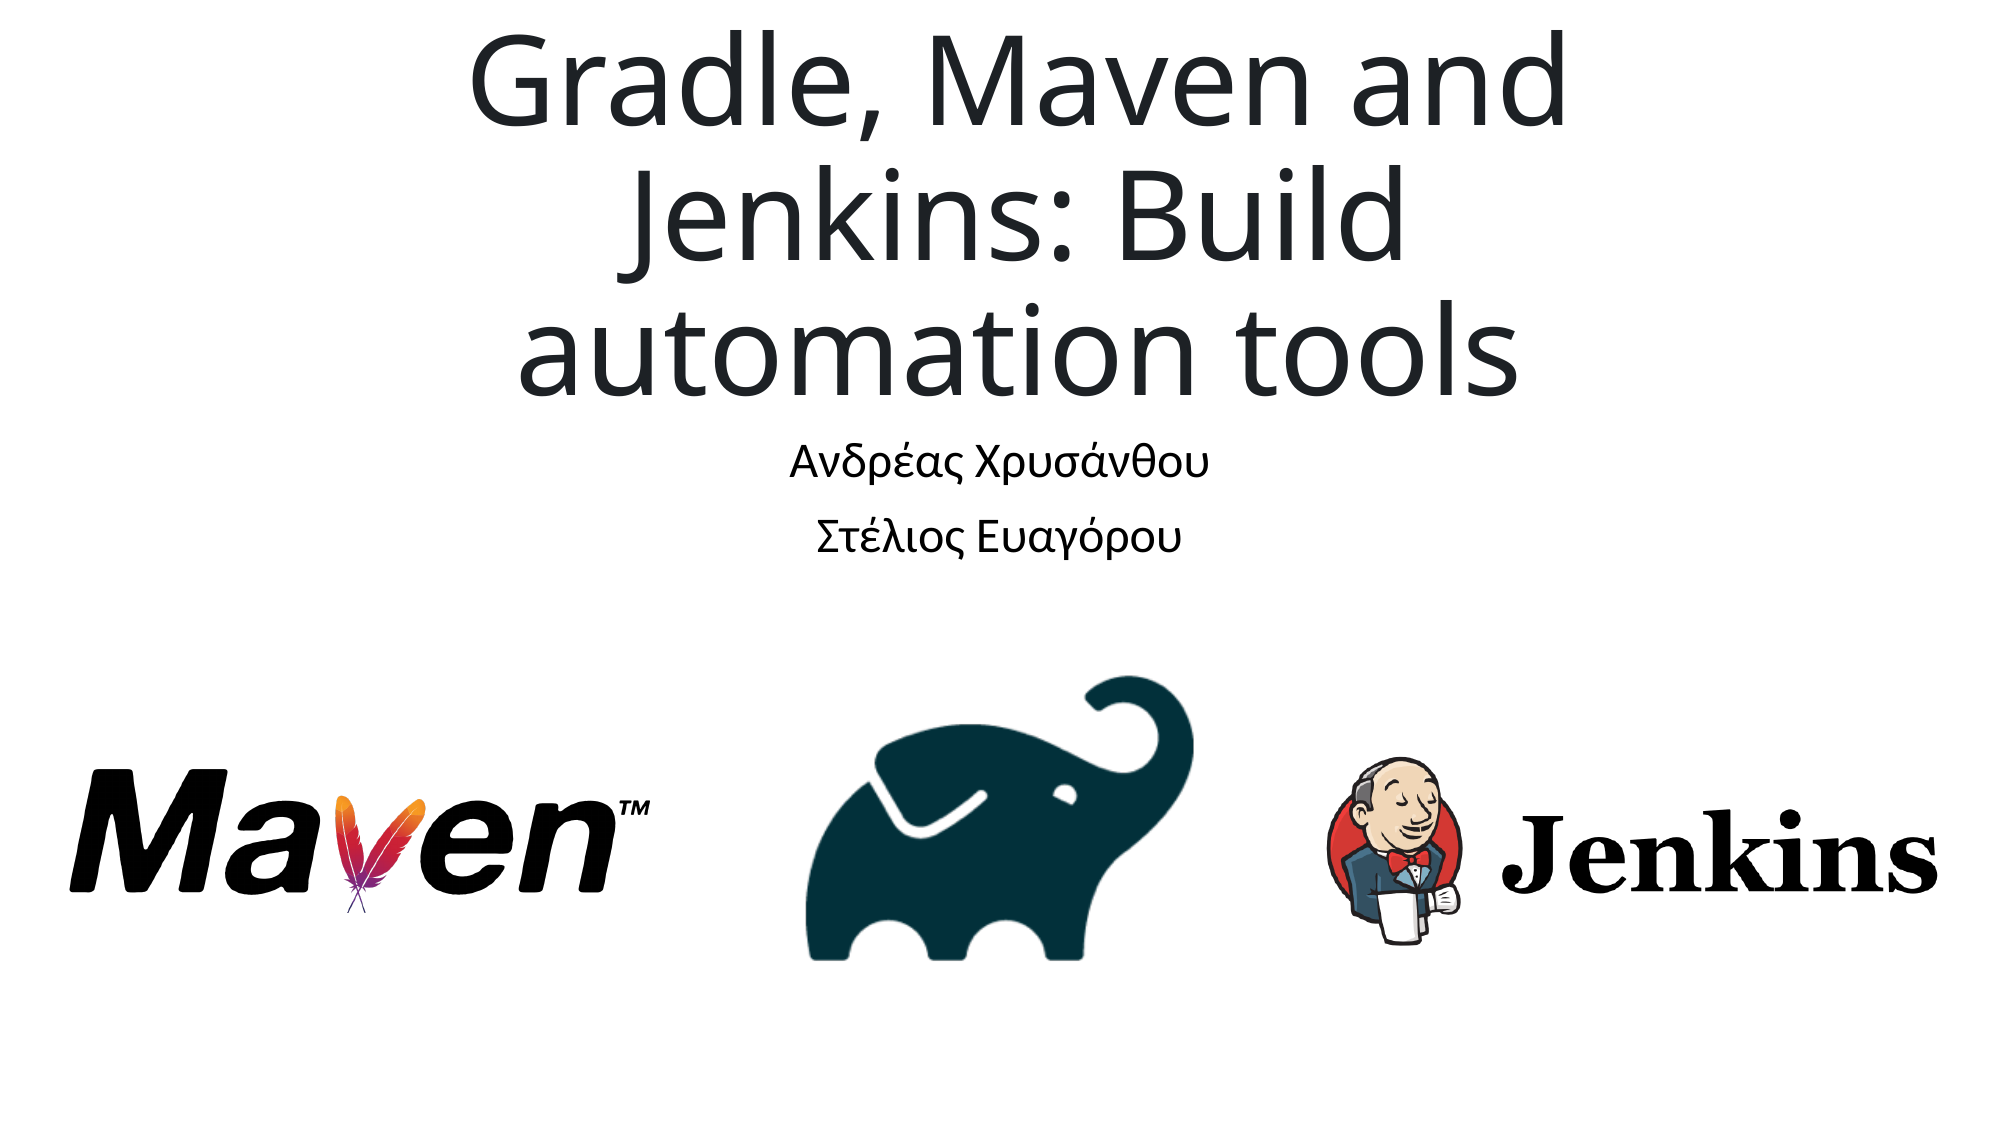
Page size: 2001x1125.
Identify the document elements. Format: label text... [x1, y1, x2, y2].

picture [1320, 695, 1943, 1007]
picture [57, 764, 654, 913]
subtitle Ανδρέας Χρυσάνθου Στέλιος Ευαγόρου [249, 426, 1750, 699]
picture [799, 618, 1200, 1019]
title Gradle, Maven and Jenkins: Build automation tools [269, 38, 1770, 430]
